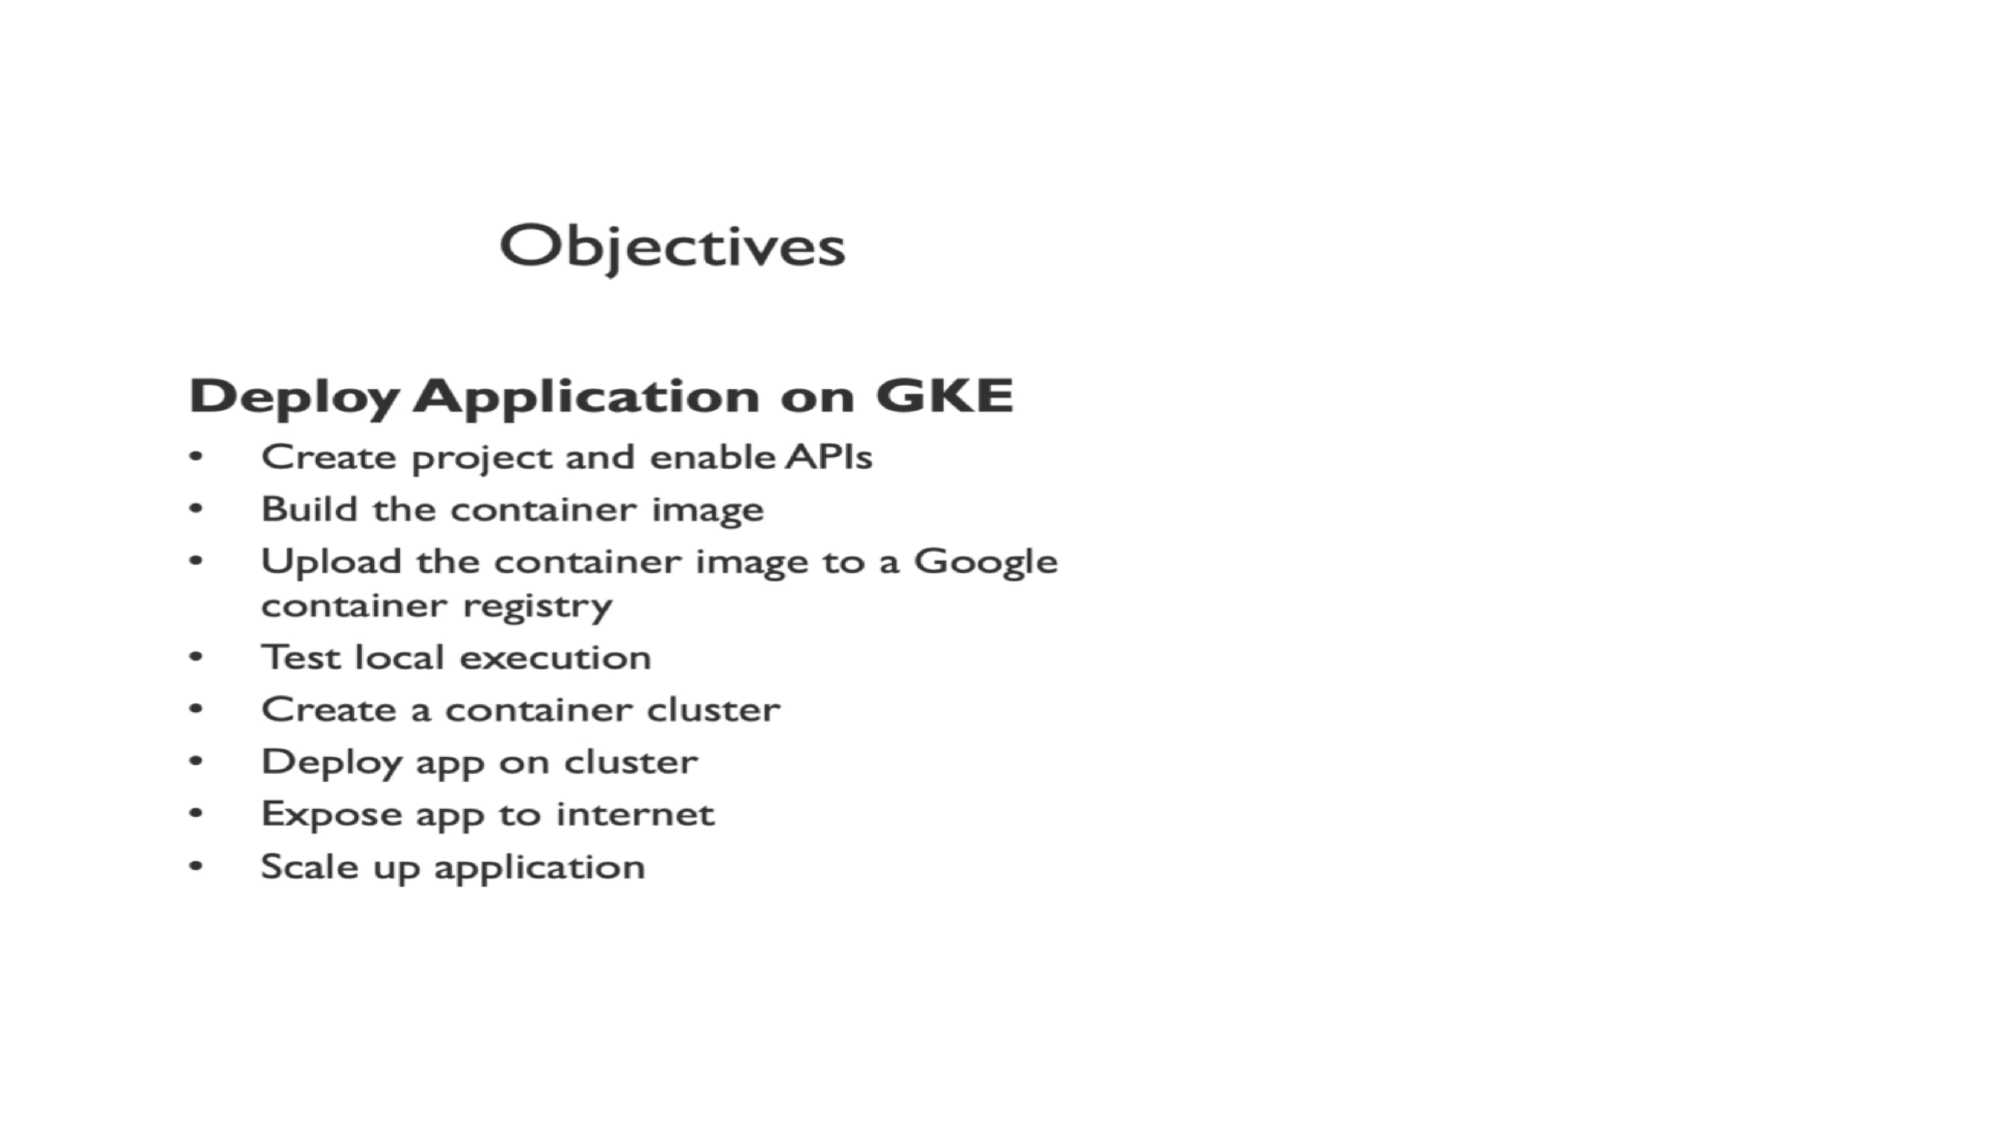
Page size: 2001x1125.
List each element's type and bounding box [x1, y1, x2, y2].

picture [172, 170, 1247, 913]
